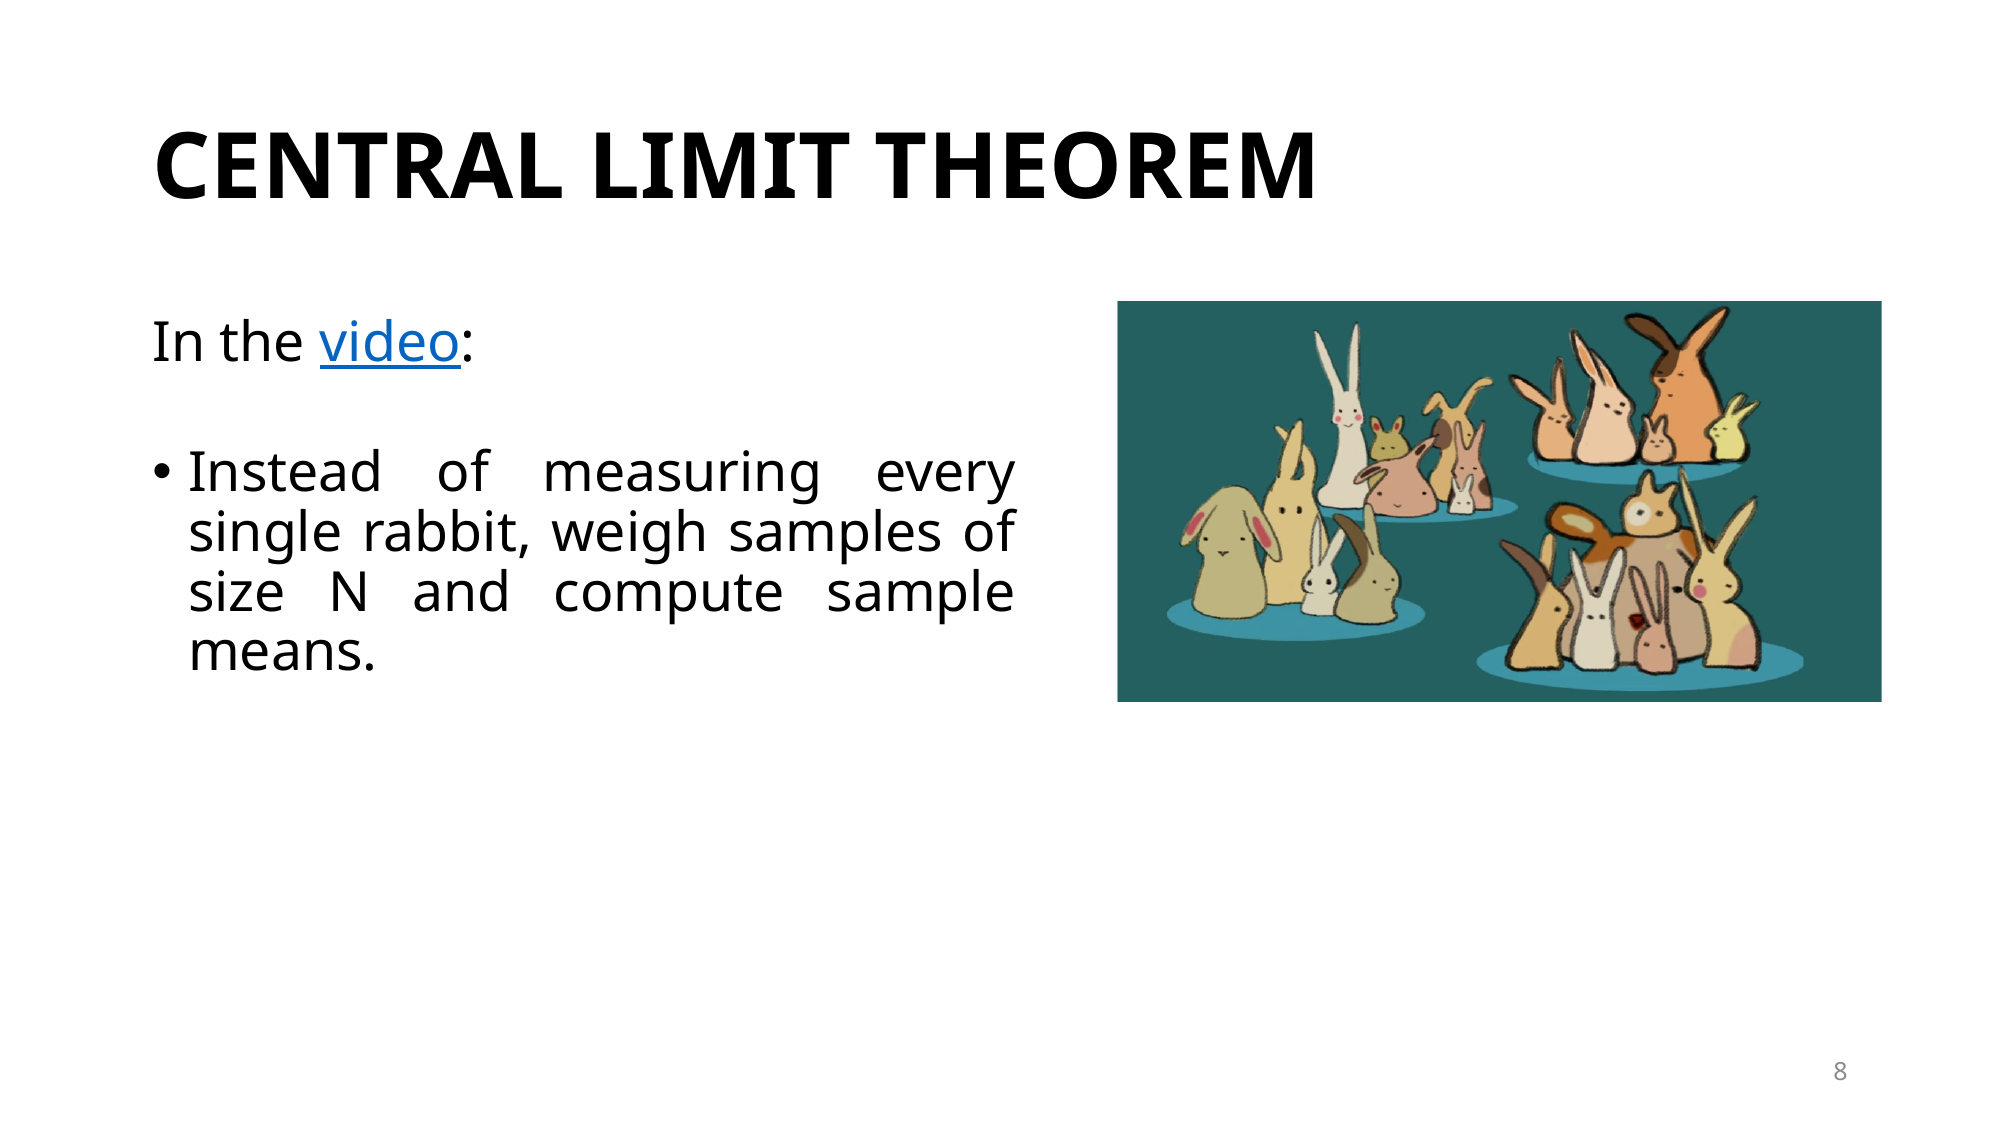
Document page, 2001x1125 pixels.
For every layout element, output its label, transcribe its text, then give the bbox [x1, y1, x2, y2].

list In the video: Instead of measuring every single rabbit, weigh samples of size N and compute sample means. Central limit theorem (informally): the larger the N, the more “normal” the distribution of the sample averages is. [137, 299, 1032, 1066]
picture [1116, 299, 1882, 702]
title CENTRAL LIMIT THEOREM [137, 59, 1863, 278]
slide_number 8 [1412, 1042, 1863, 1103]
